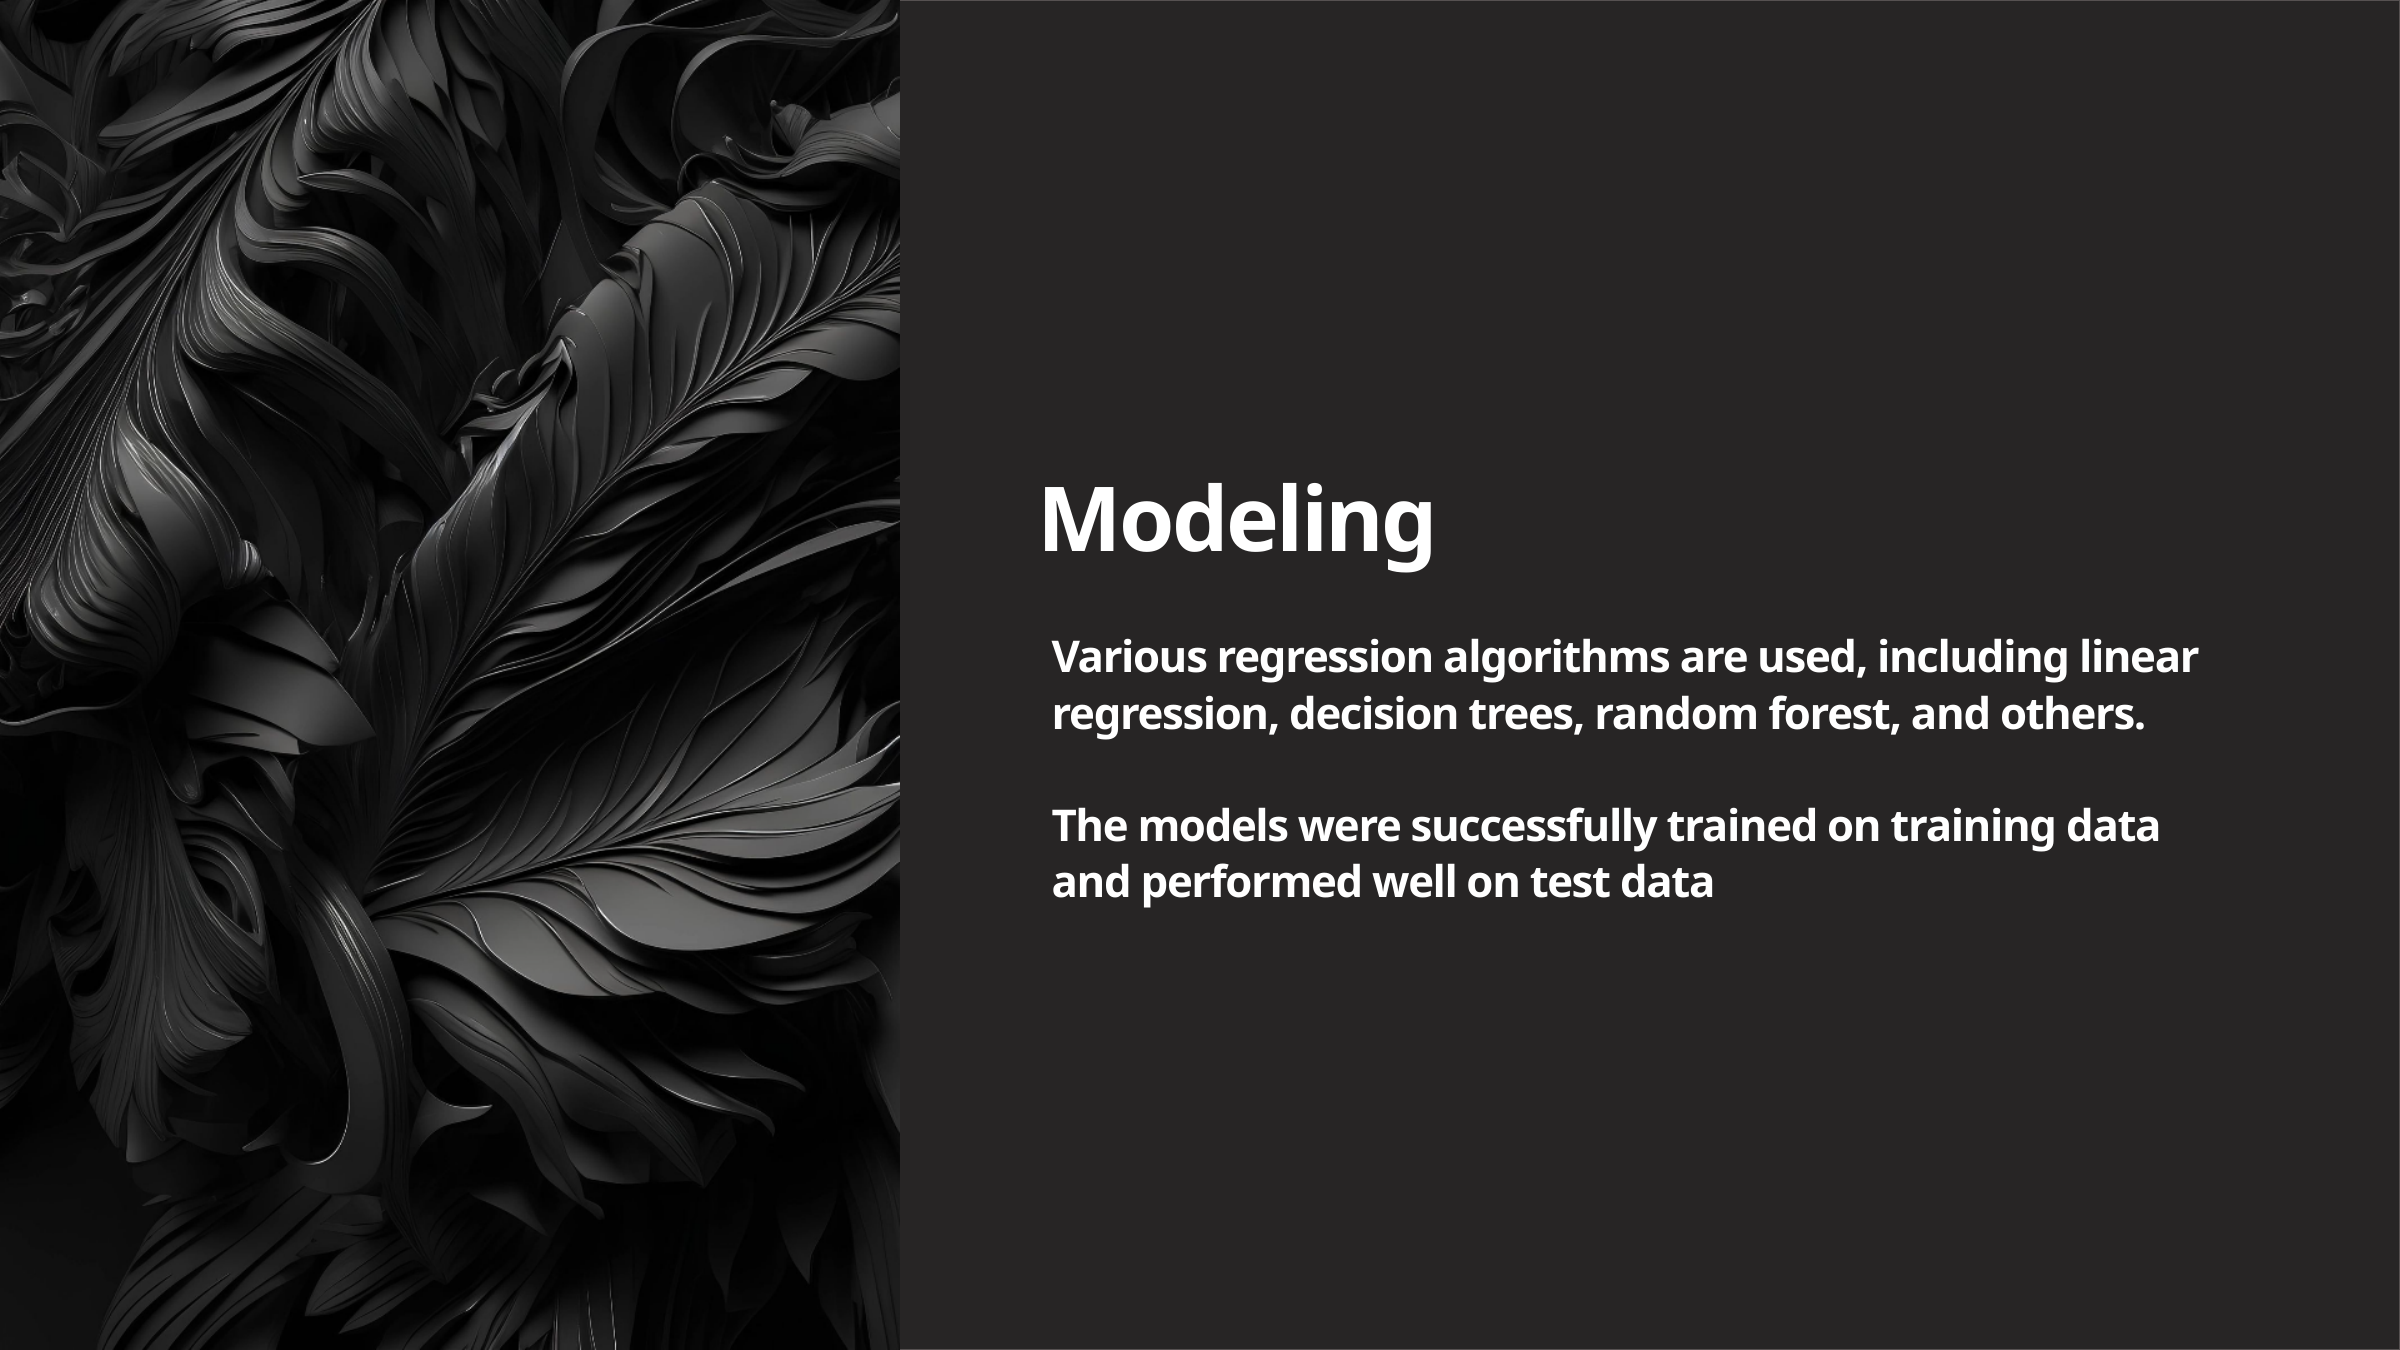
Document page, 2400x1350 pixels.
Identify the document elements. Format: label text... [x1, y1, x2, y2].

text_box Modeling [1030, 449, 1447, 577]
text_box Various regression algorithms are used, including linear regression, decision trees, random forest, and others. [1044, 618, 2256, 746]
picture [0, 0, 901, 1350]
text_box [901, 0, 2400, 1350]
text_box The models were successfully trained on training data and performed well on test data [1044, 786, 2256, 914]
